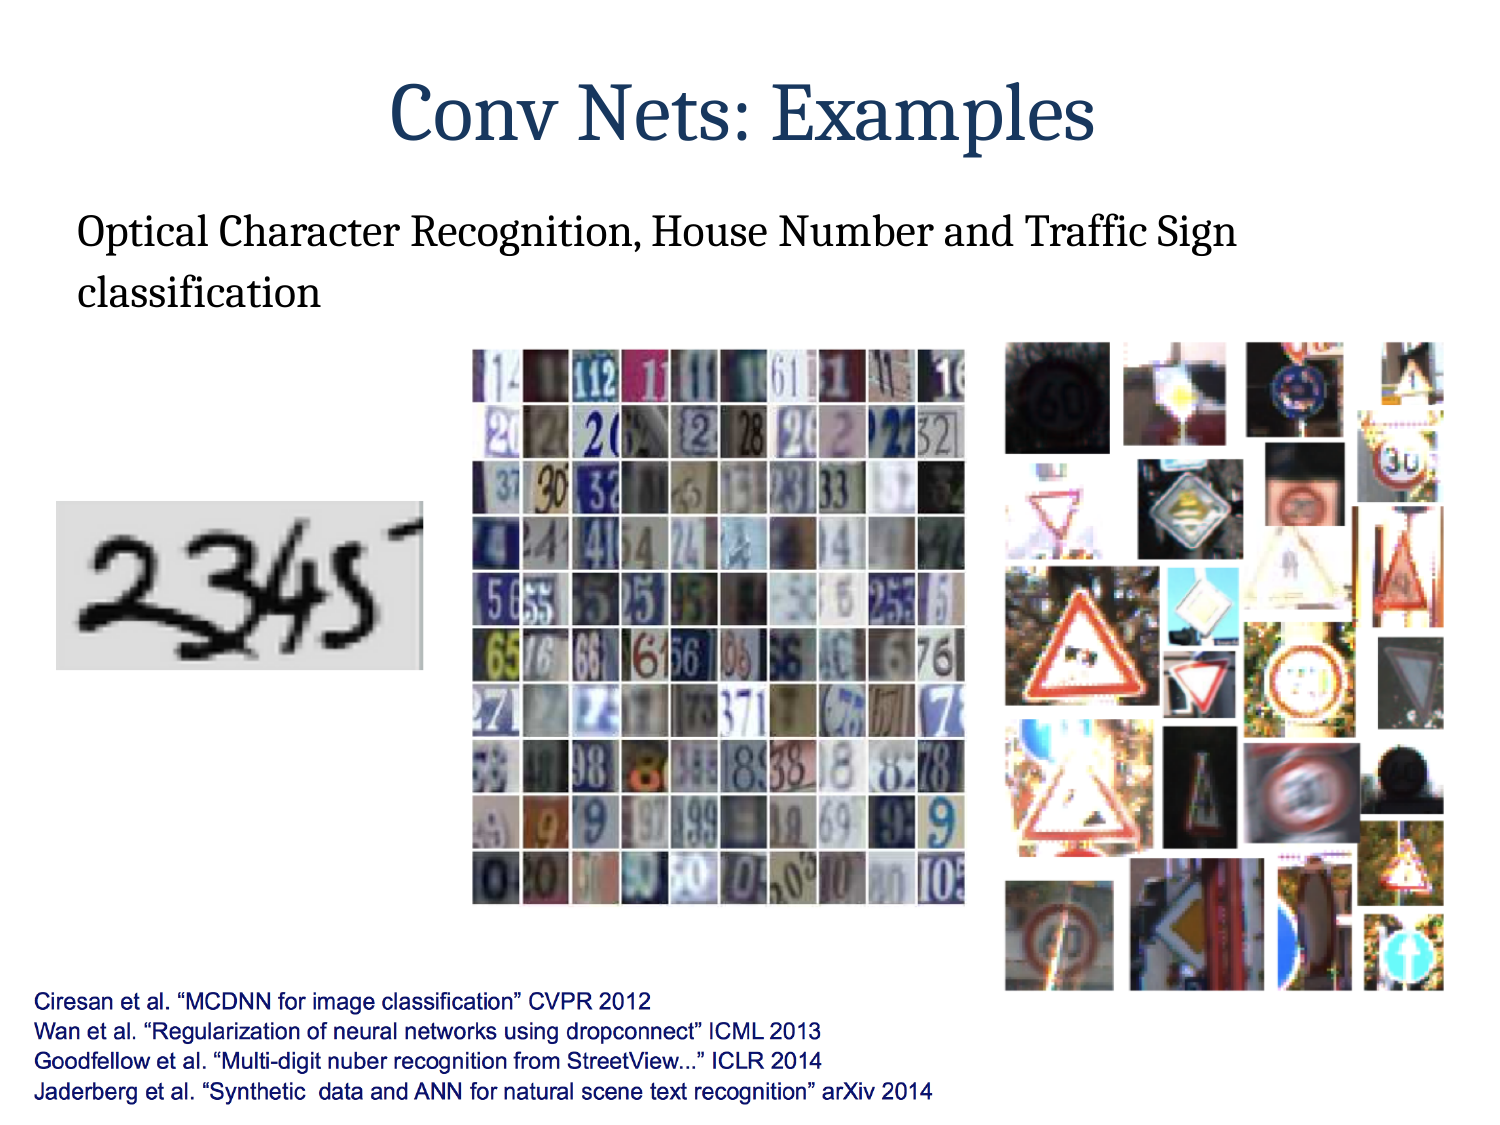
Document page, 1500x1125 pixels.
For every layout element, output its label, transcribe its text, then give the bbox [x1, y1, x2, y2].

text_box Conv Nets: Examples [24, 50, 1463, 165]
text_box Optical Character Recognition, House Number and Traffic Sign classification [62, 187, 1438, 325]
picture [25, 334, 1450, 1108]
